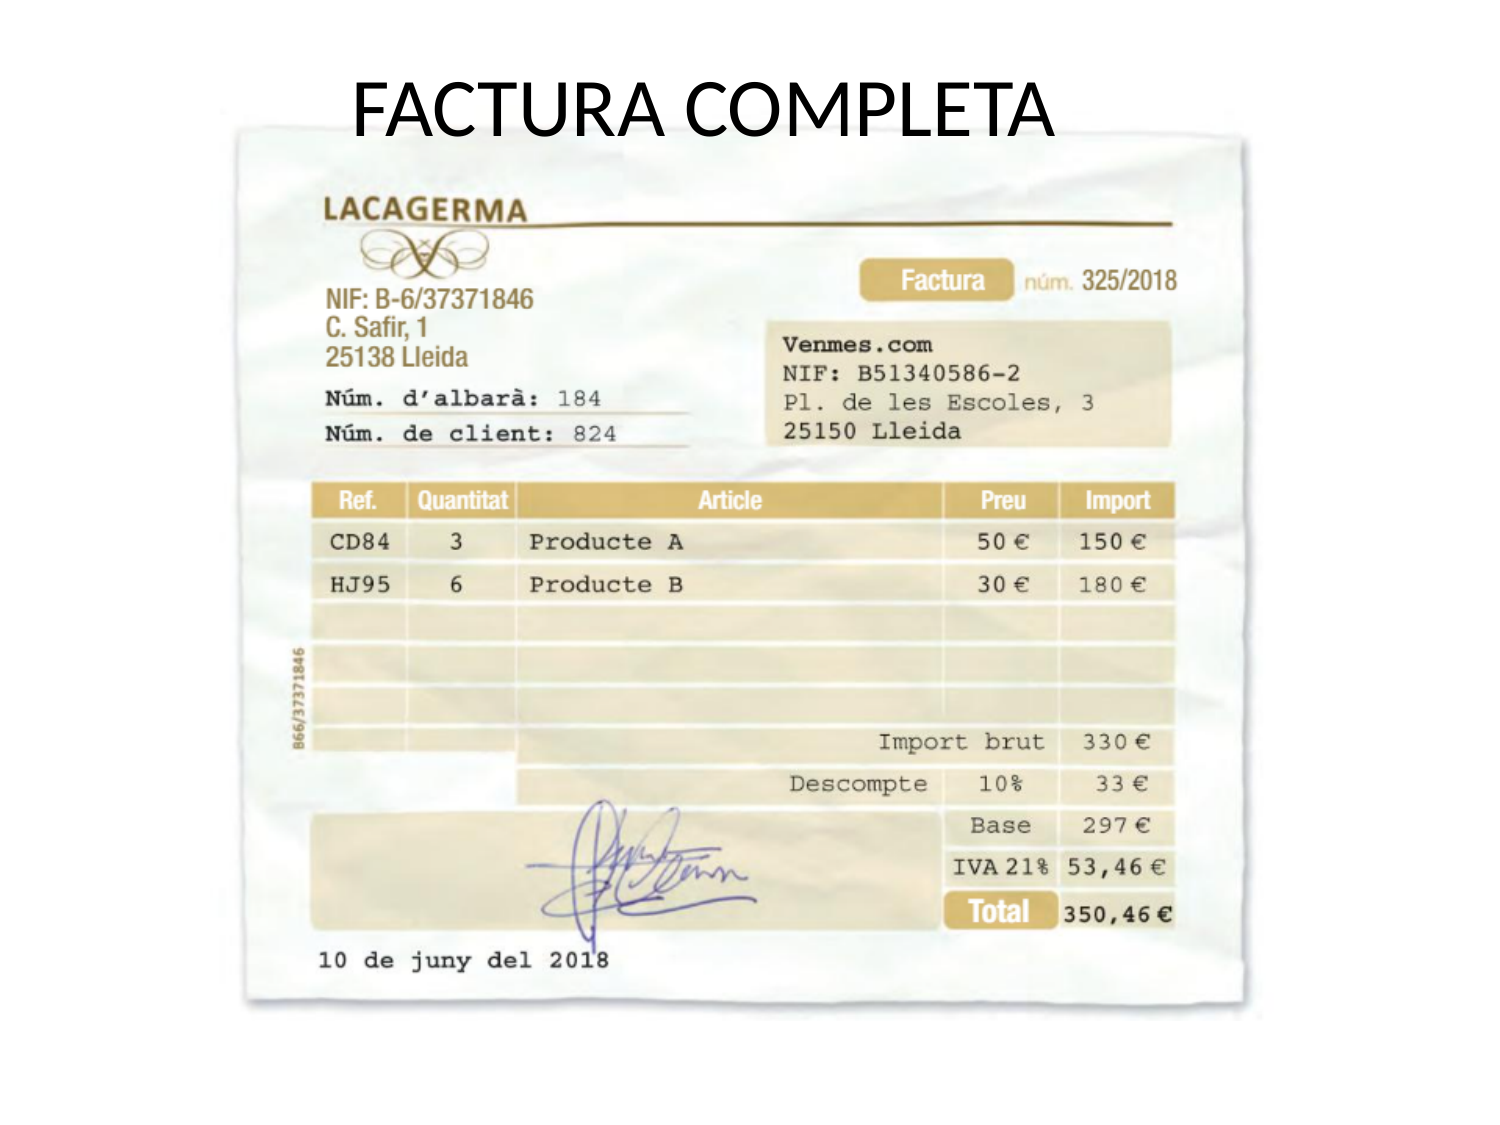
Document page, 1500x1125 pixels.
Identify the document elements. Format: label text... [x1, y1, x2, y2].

picture [172, 104, 1328, 1021]
title FACTURA COMPLETA [75, 45, 1353, 161]
